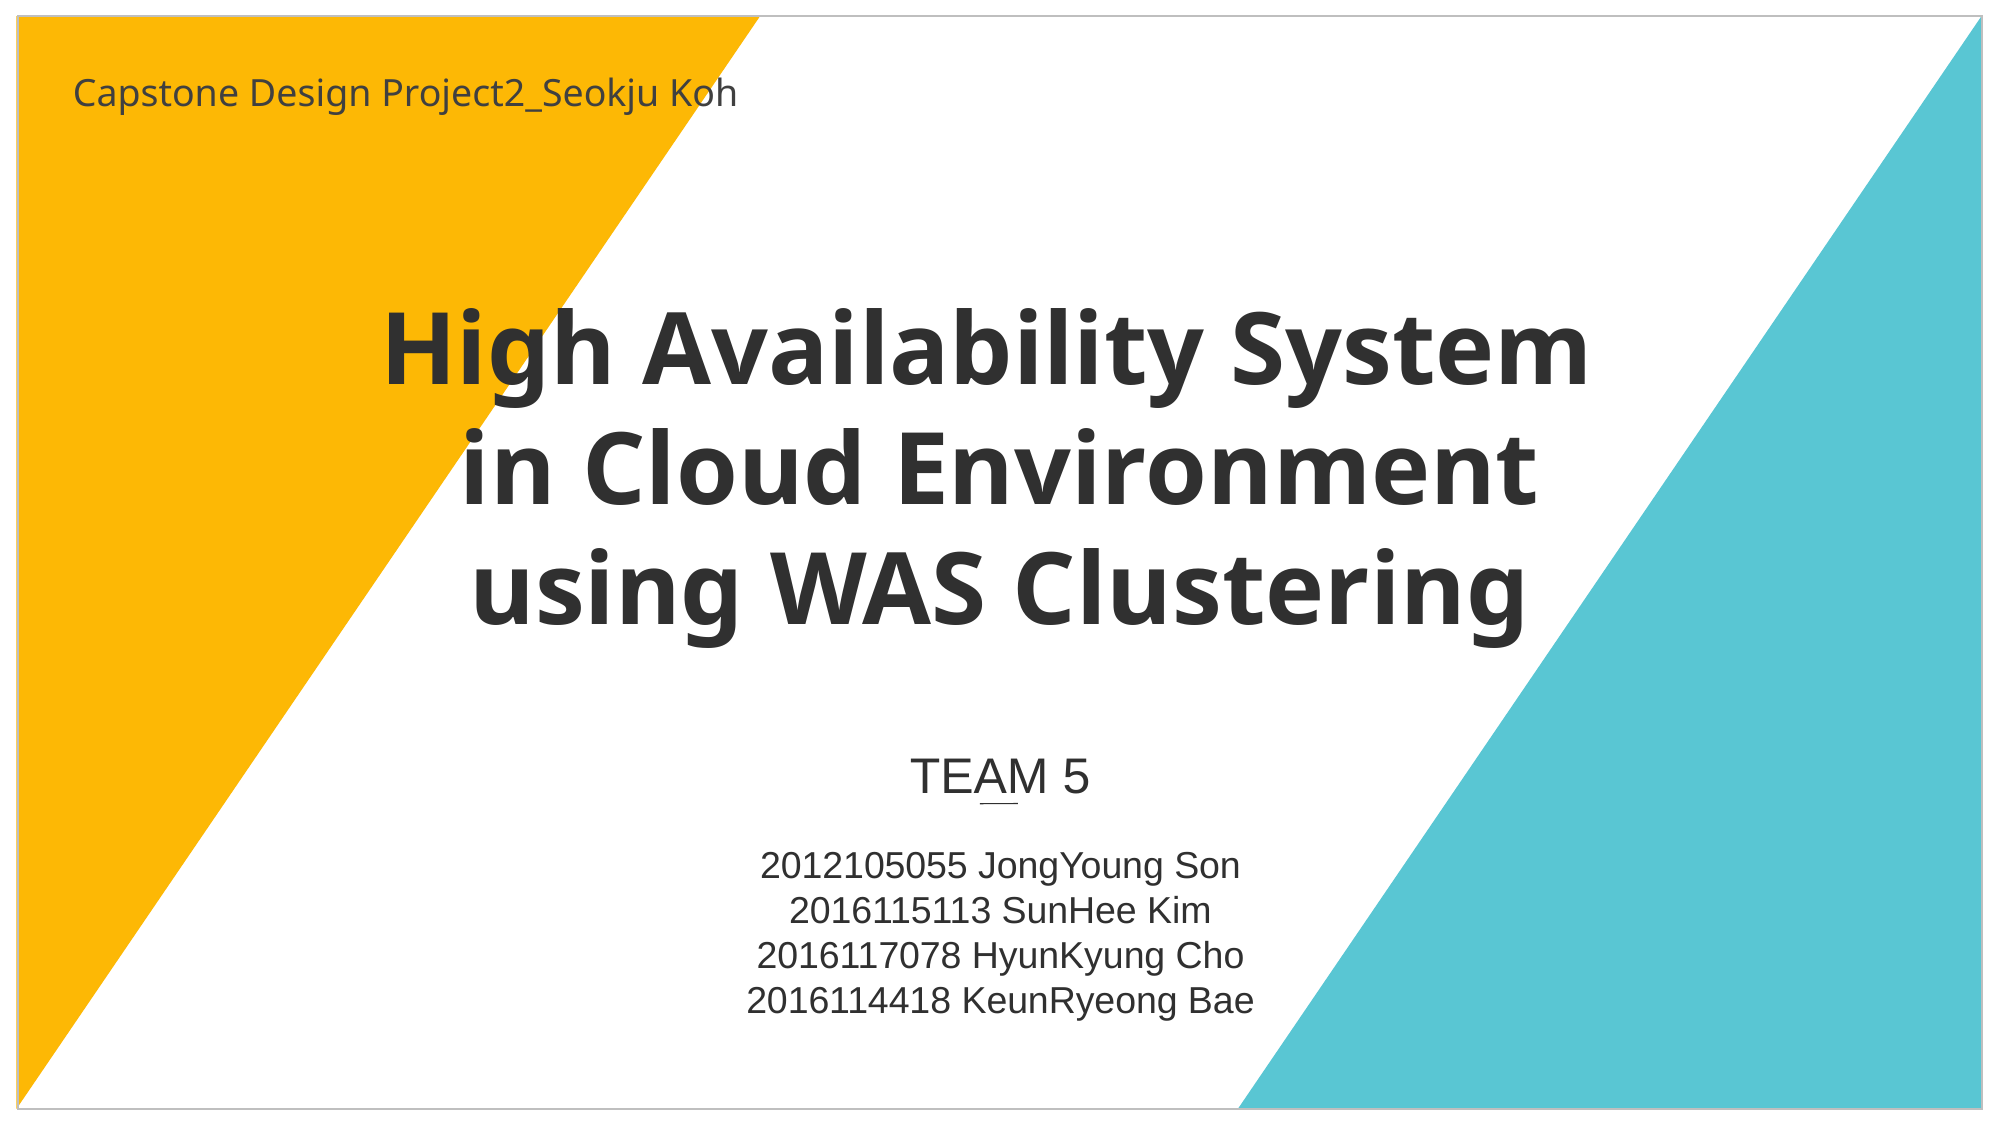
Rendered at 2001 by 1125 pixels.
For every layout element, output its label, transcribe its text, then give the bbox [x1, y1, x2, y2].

text_box 2012105055 JongYoung Son 2016115113 SunHee Kim 2016117078 HyunKyung Cho 2016114418 KeunRyeong Bae [721, 833, 1280, 1029]
text_box Capstone Design Project2_Seokju Koh [57, 61, 755, 122]
text_box [17, 15, 1983, 1110]
text_box High Availability System in Cloud Environment using WAS Clustering [137, 277, 1864, 652]
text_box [787, 735, 1213, 812]
